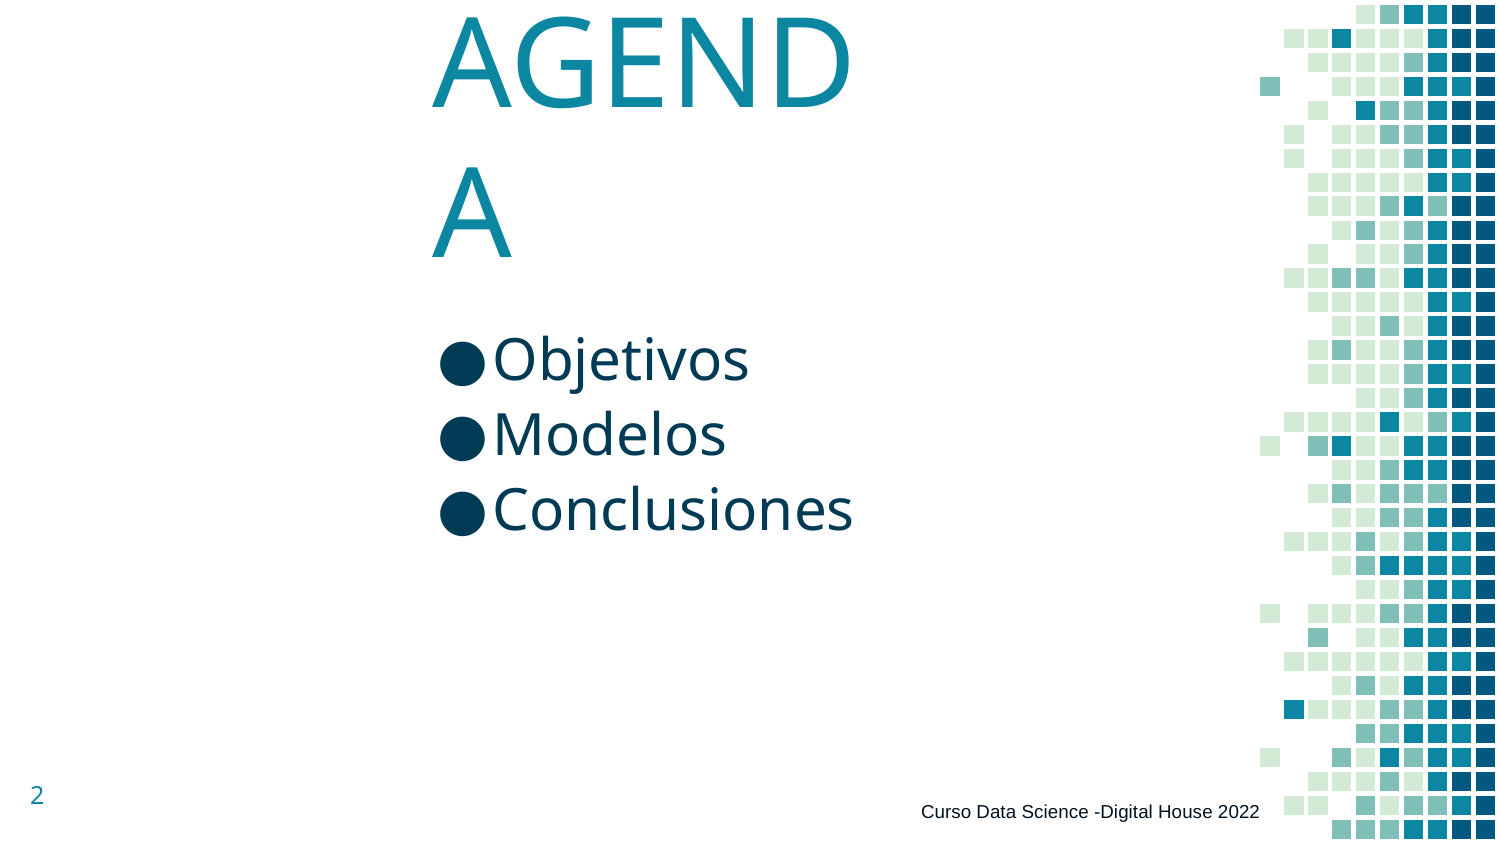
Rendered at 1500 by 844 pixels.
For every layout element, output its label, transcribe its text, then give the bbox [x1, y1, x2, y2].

slide_number 2 [15, 763, 105, 829]
subtitle Objetivos Modelos Conclusiones [402, 302, 1279, 711]
text_box Curso Data Science -Digital House 2022 [867, 784, 1314, 818]
title AGENDA [417, 151, 884, 298]
